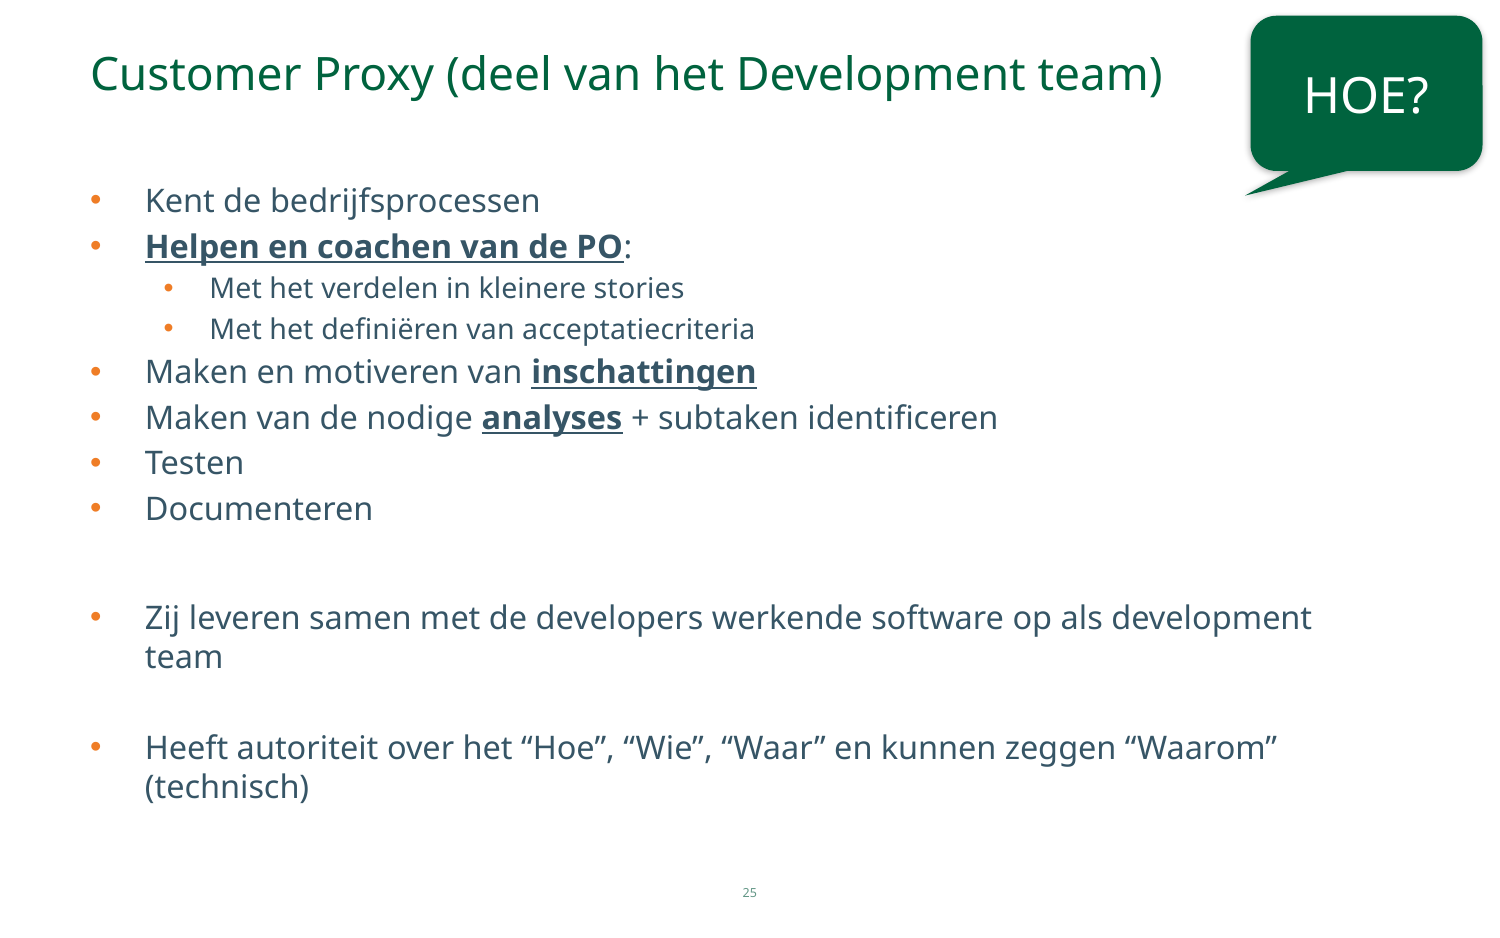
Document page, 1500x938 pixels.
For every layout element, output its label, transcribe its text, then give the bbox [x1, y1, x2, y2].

slide_number 25 [711, 868, 789, 919]
text_box HOE? [1244, 14, 1484, 197]
title Customer Proxy (deel van het Development team) [75, 31, 1207, 108]
list Kent de bedrijfsprocessen Helpen en coachen van de PO: Met het verdelen in kleinere stories Met het definiëren van acceptatiecriteria Maken en motiveren van inschattingen Maken van de nodige analyses + subtaken identificeren Testen Documenteren Zij leveren samen met de developers werkende software op als development team Heeft autoriteit over het “Hoe”, “Wie”, “Waar” en kunnen zeggen “Waarom” (technisch) [75, 172, 1335, 814]
